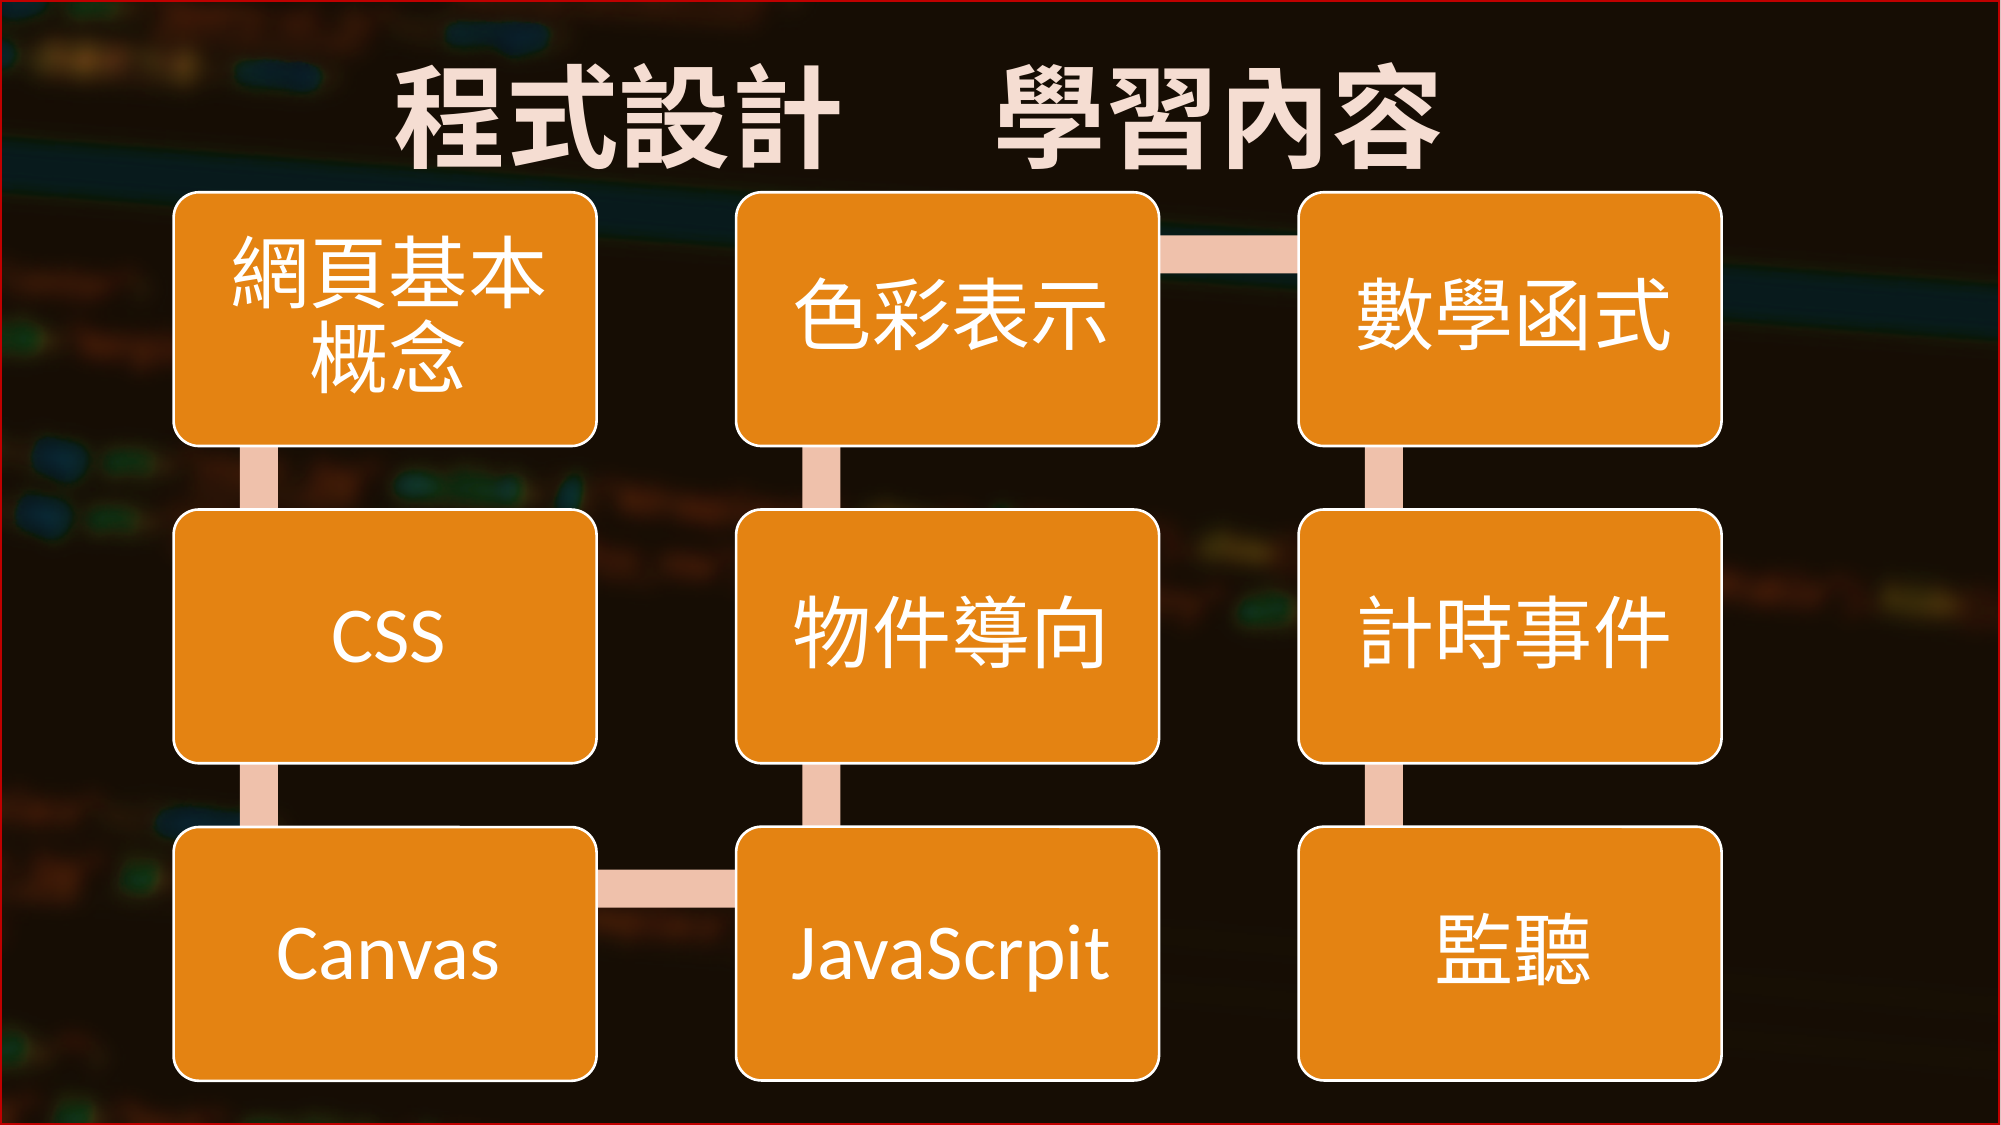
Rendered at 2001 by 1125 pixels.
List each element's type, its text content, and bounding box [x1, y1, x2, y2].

picture [2, 2, 1998, 1123]
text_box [0, 191, 1896, 1082]
text_box 程式設計 學習內容 [378, 39, 1459, 188]
